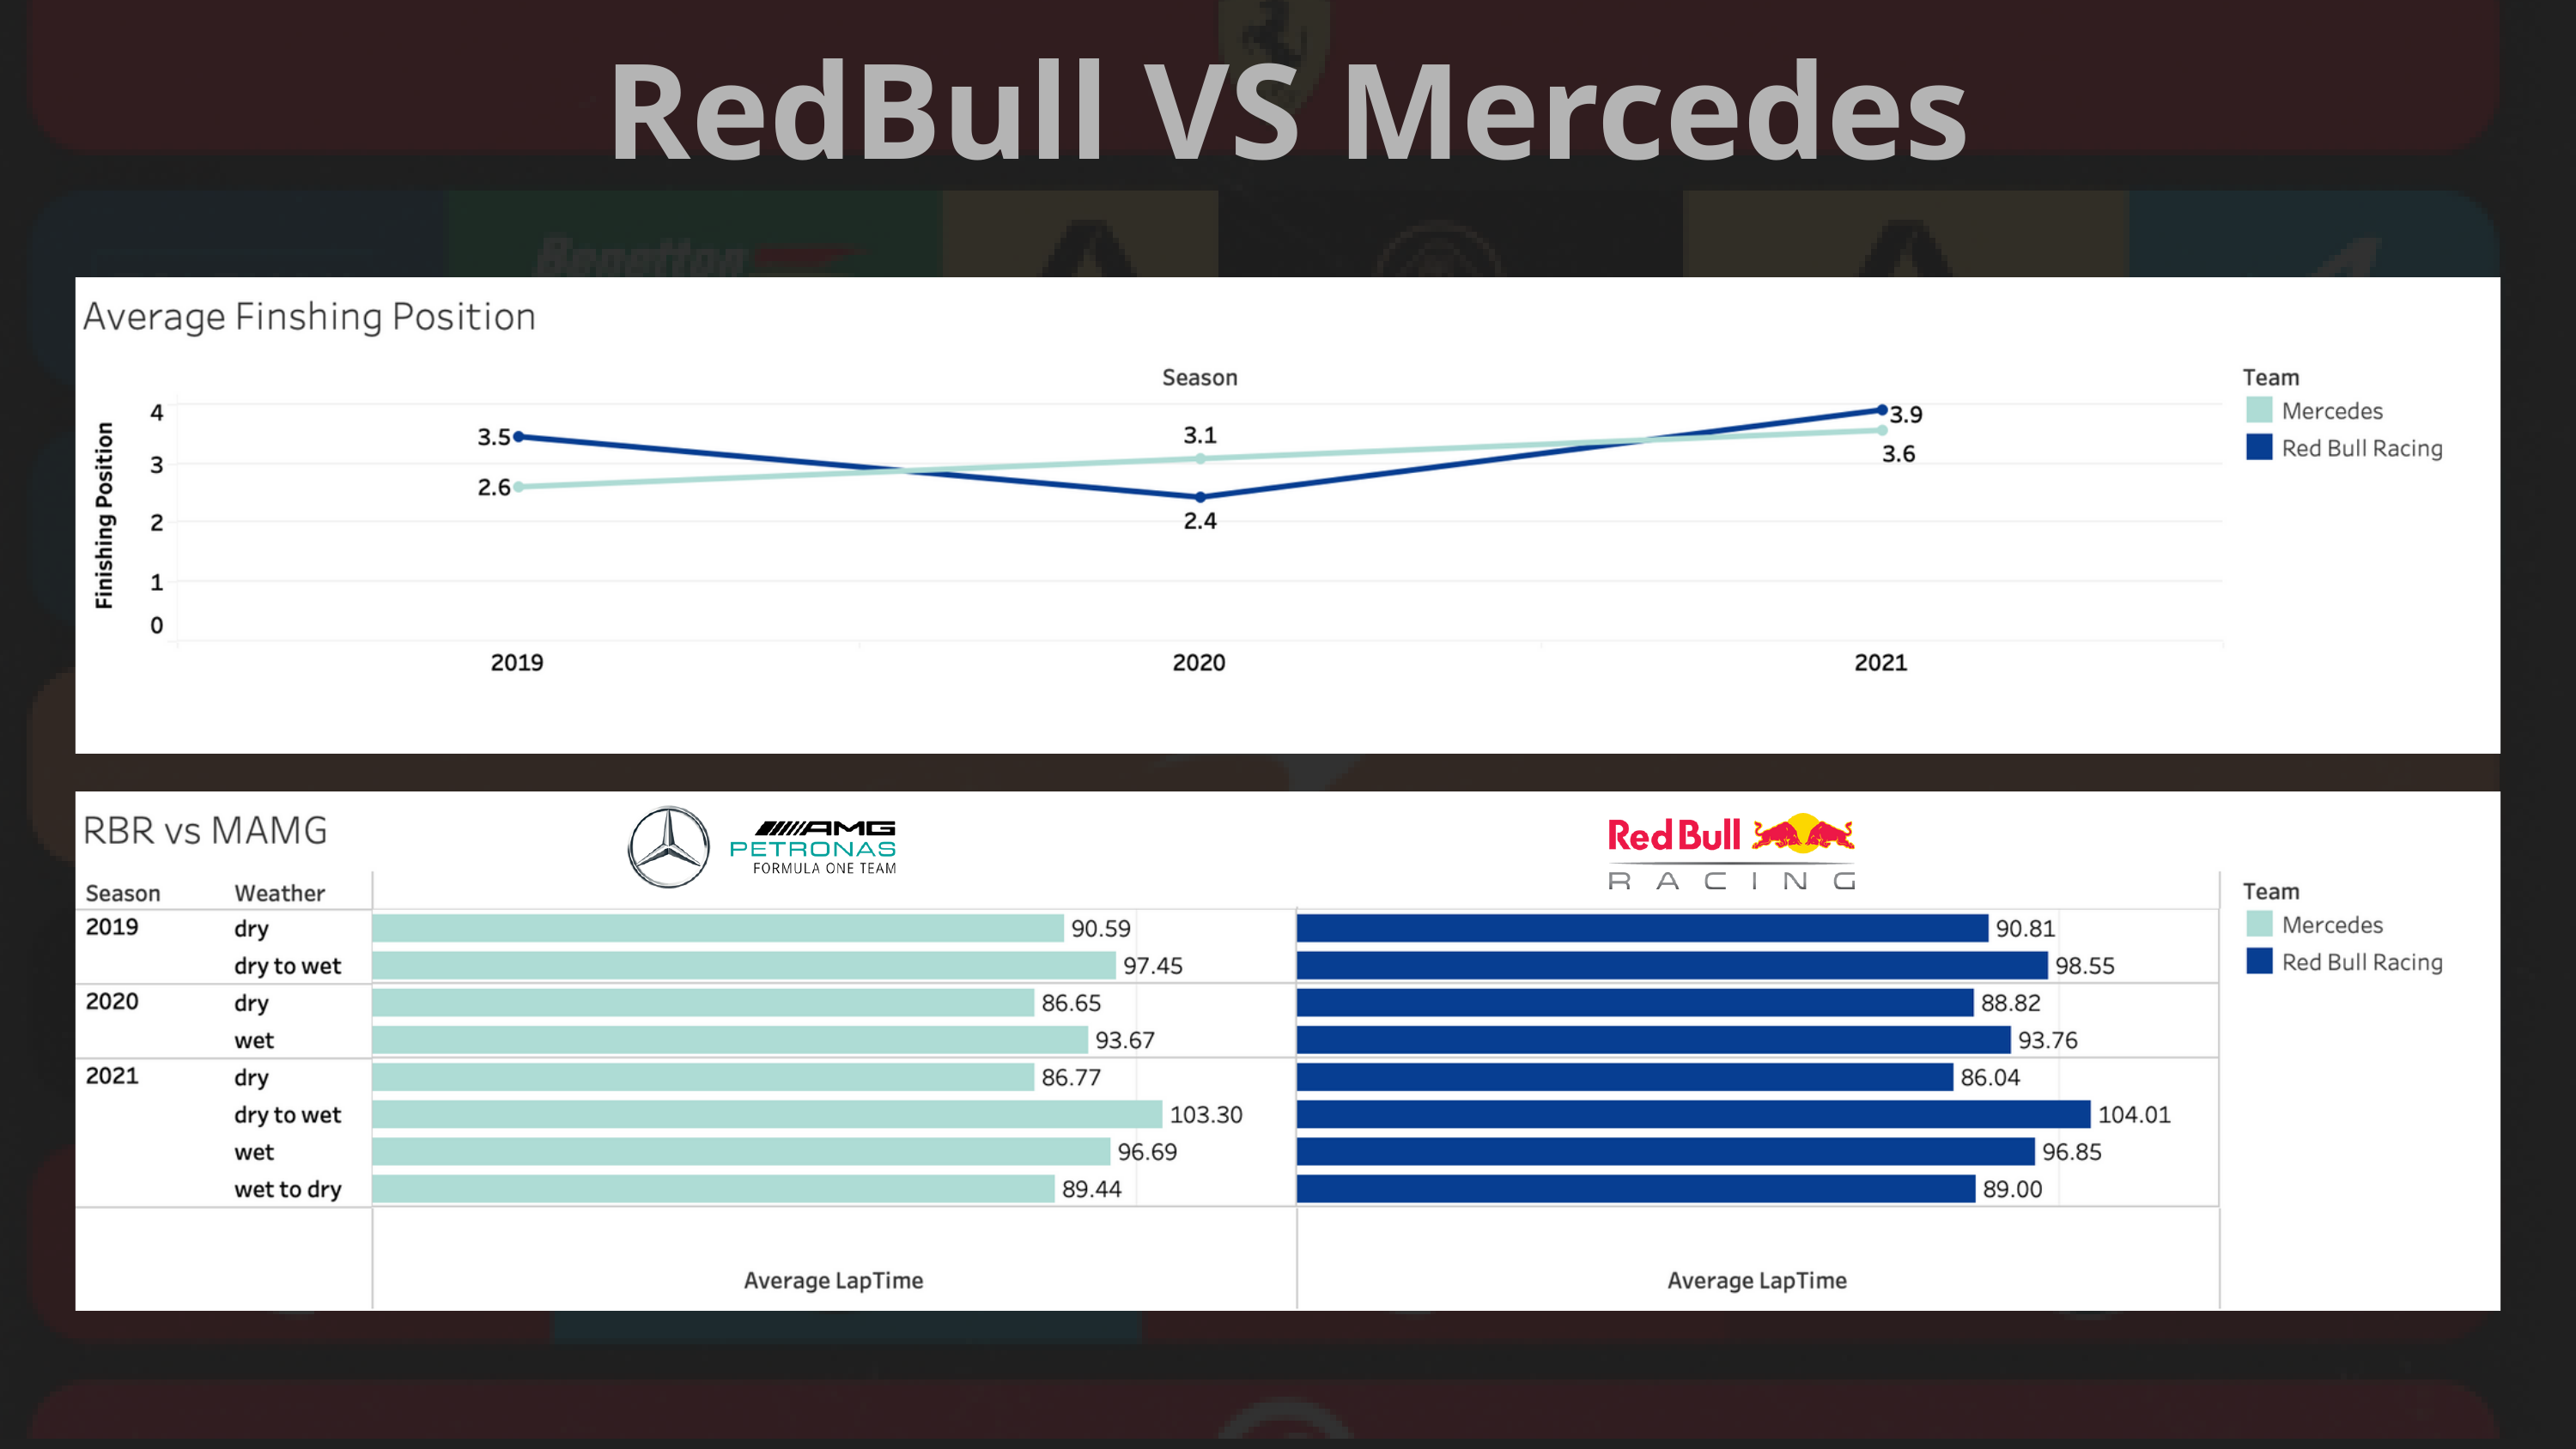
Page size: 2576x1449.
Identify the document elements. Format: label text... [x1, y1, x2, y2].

text_box [75, 791, 2501, 1311]
text_box [1609, 813, 1855, 889]
text_box [626, 804, 896, 889]
text_box [75, 277, 2501, 754]
text_box RedBull VS Mercedes [600, 0, 1976, 185]
text_box [0, 0, 2576, 1440]
